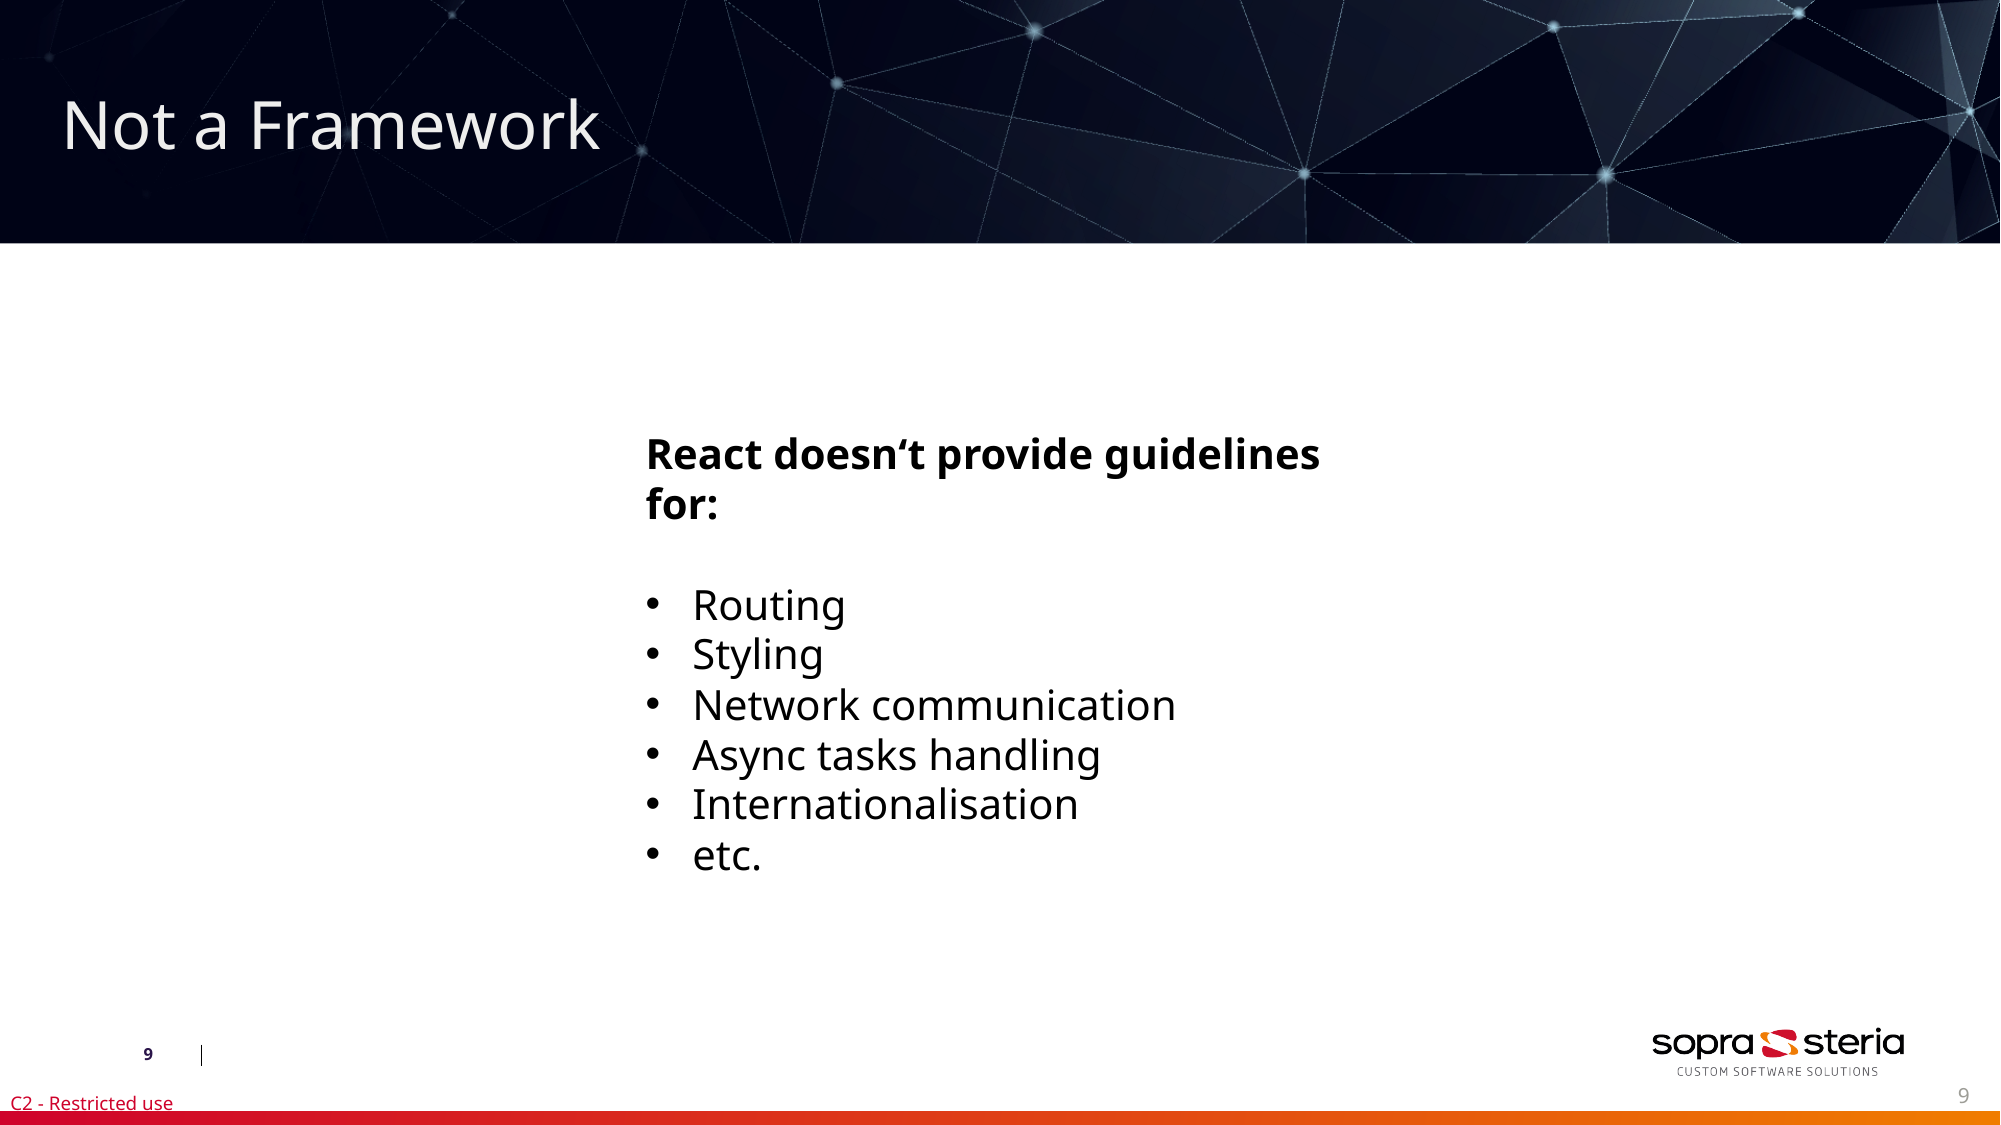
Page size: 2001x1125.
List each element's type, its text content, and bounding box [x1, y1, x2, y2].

picture [1633, 1009, 1923, 1096]
picture [0, 0, 2000, 244]
text_box React doesn‘t provide guidelines for: Routing Styling Network communication Async tasks handling Internationalisation etc. [645, 428, 1355, 842]
list Not a Framework [55, 76, 1945, 220]
